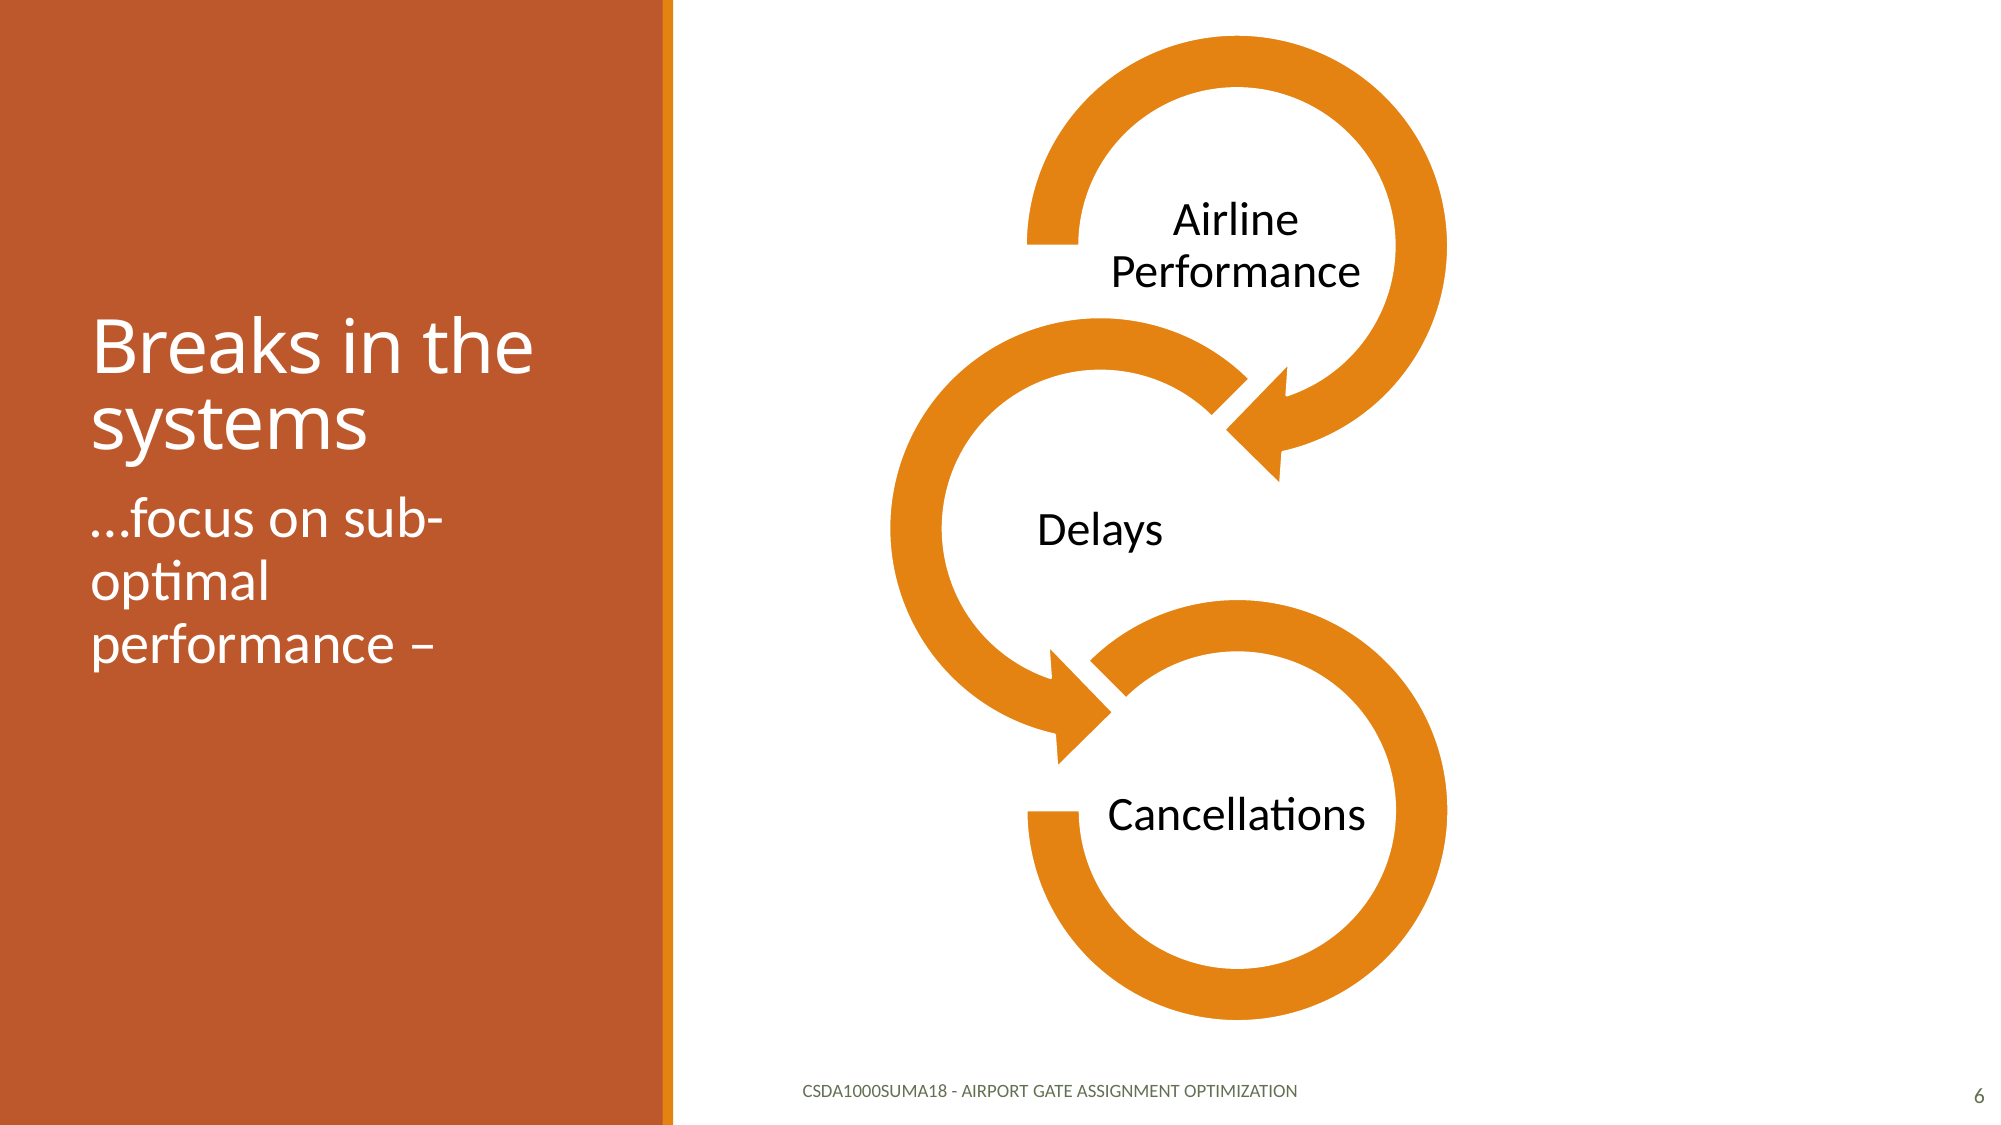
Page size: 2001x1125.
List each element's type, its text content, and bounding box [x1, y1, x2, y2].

footer CSDA1000SUMA18 - Airport Gate Assignment Optimization [787, 1059, 1550, 1120]
title Breaks in the systems [75, 97, 372, 473]
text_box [374, 0, 1963, 1022]
list …focus on sub-optimal performance – [75, 479, 600, 1035]
slide_number 6 [1784, 1065, 2000, 1125]
